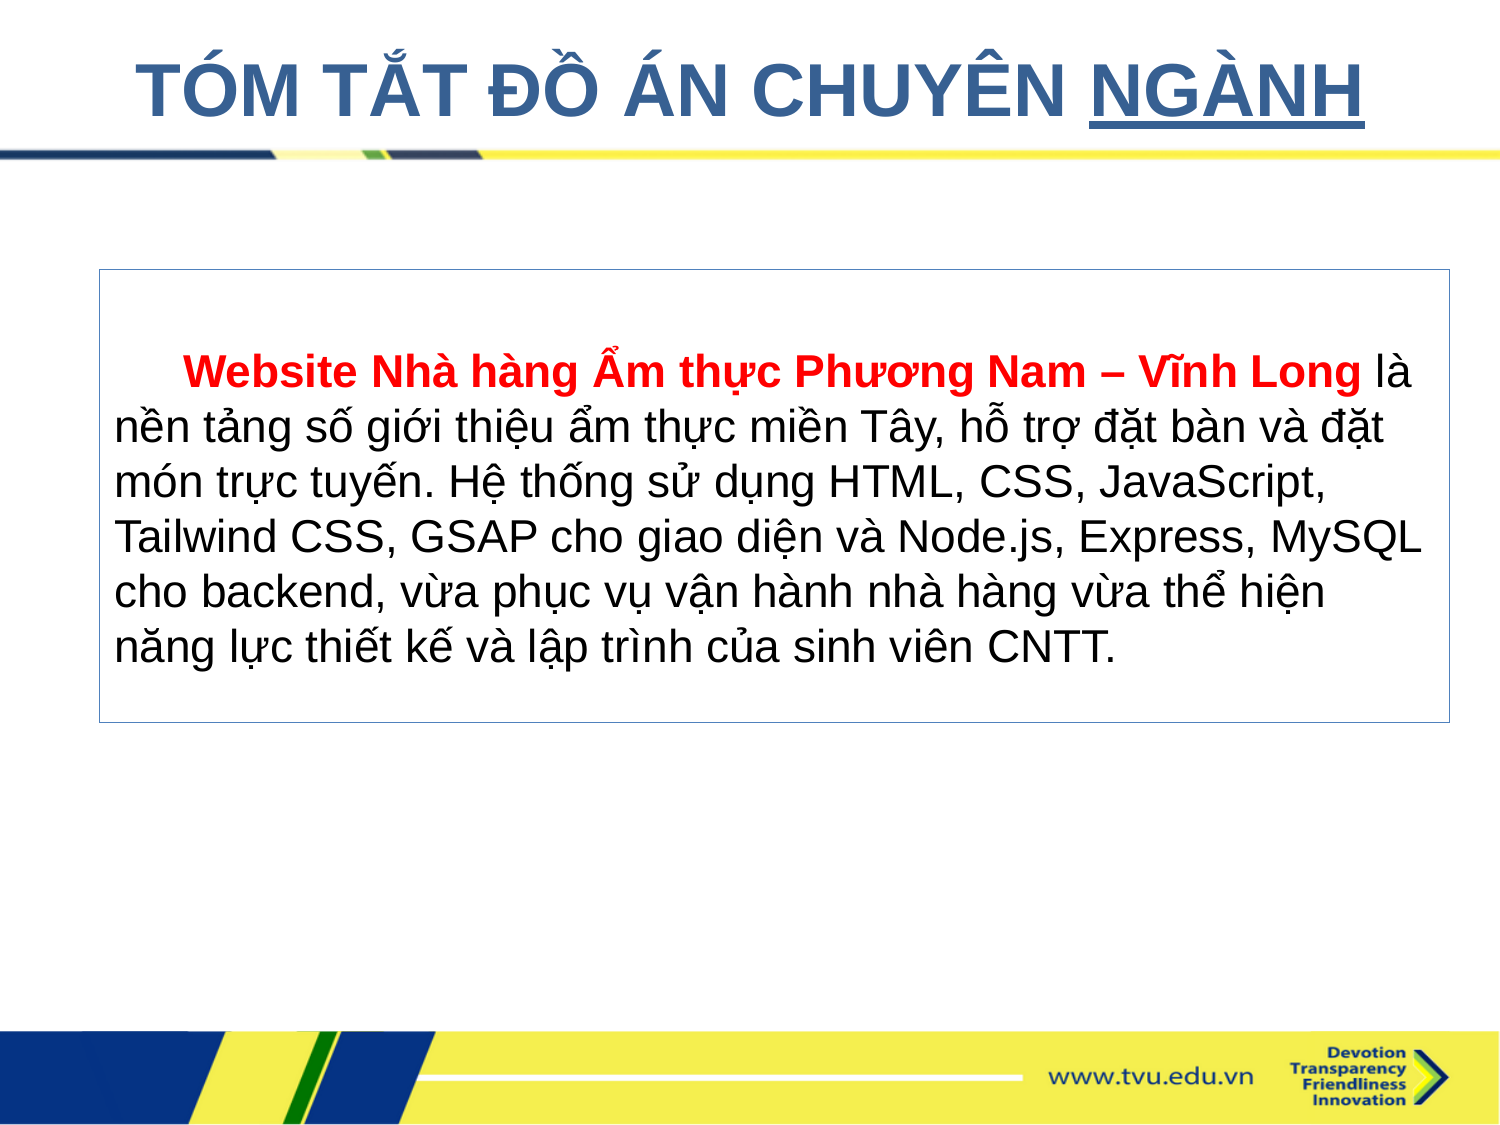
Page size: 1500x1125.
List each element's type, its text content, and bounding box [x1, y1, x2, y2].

list Website Nhà hàng Ẩm thực Phương Nam – Vĩnh Long là nền tảng số giới thiệu ẩm thực miền Tây, hỗ trợ đặt bàn và đặt món trực tuyến. Hệ thống sử dụng HTML, CSS, JavaScript, Tailwind CSS, GSAP cho giao diện và Node.js, Express, MySQL cho backend, vừa phục vụ vận hành nhà hàng vừa thể hiện năng lực thiết kế và lập trình của sinh viên CNTT. [99, 269, 1450, 723]
title TÓM TẮT ĐỒ ÁN CHUYÊN NGÀNH [75, 45, 1425, 129]
picture [0, 147, 1500, 162]
picture [0, 1031, 1500, 1125]
